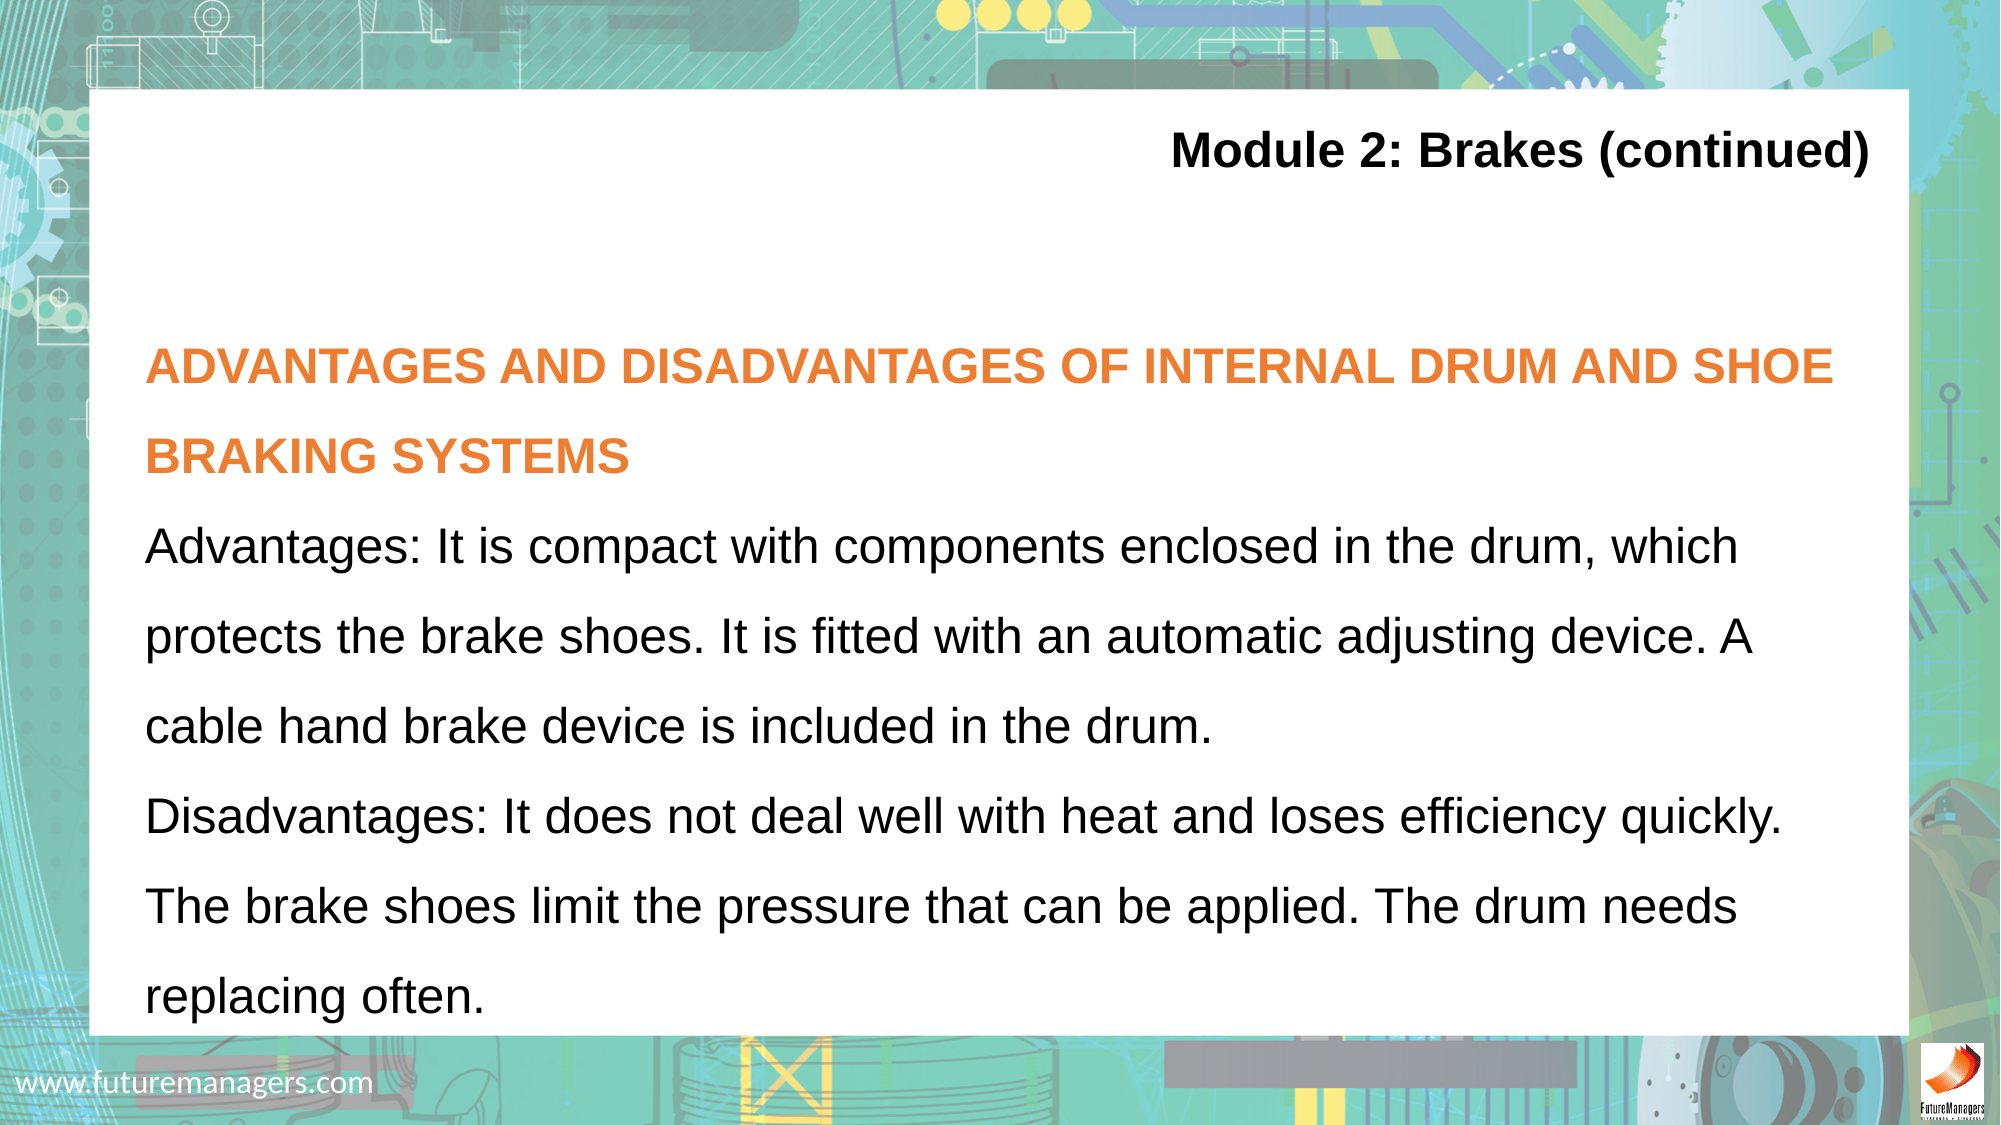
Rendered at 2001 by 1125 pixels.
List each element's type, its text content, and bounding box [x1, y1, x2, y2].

text_box Module 2: Brakes (continued) [109, 109, 1886, 185]
text_box www.futuremanagers.com [0, 1052, 1447, 1108]
text_box ADVANTAGES AND DISADVANTAGES OF INTERNAL DRUM AND SHOE BRAKING SYSTEMS Advantages: It is compact with components enclosed in the drum, which protects the brake shoes. It is fitted with an automatic adjusting device. A cable hand brake device is included in the drum. Disadvantages: It does not deal well with heat and loses efficiency quickly. The brake shoes limit the pressure that can be applied. The drum needs replacing often. [130, 295, 1869, 1031]
text_box [88, 88, 1910, 1037]
picture [1921, 1043, 1984, 1120]
